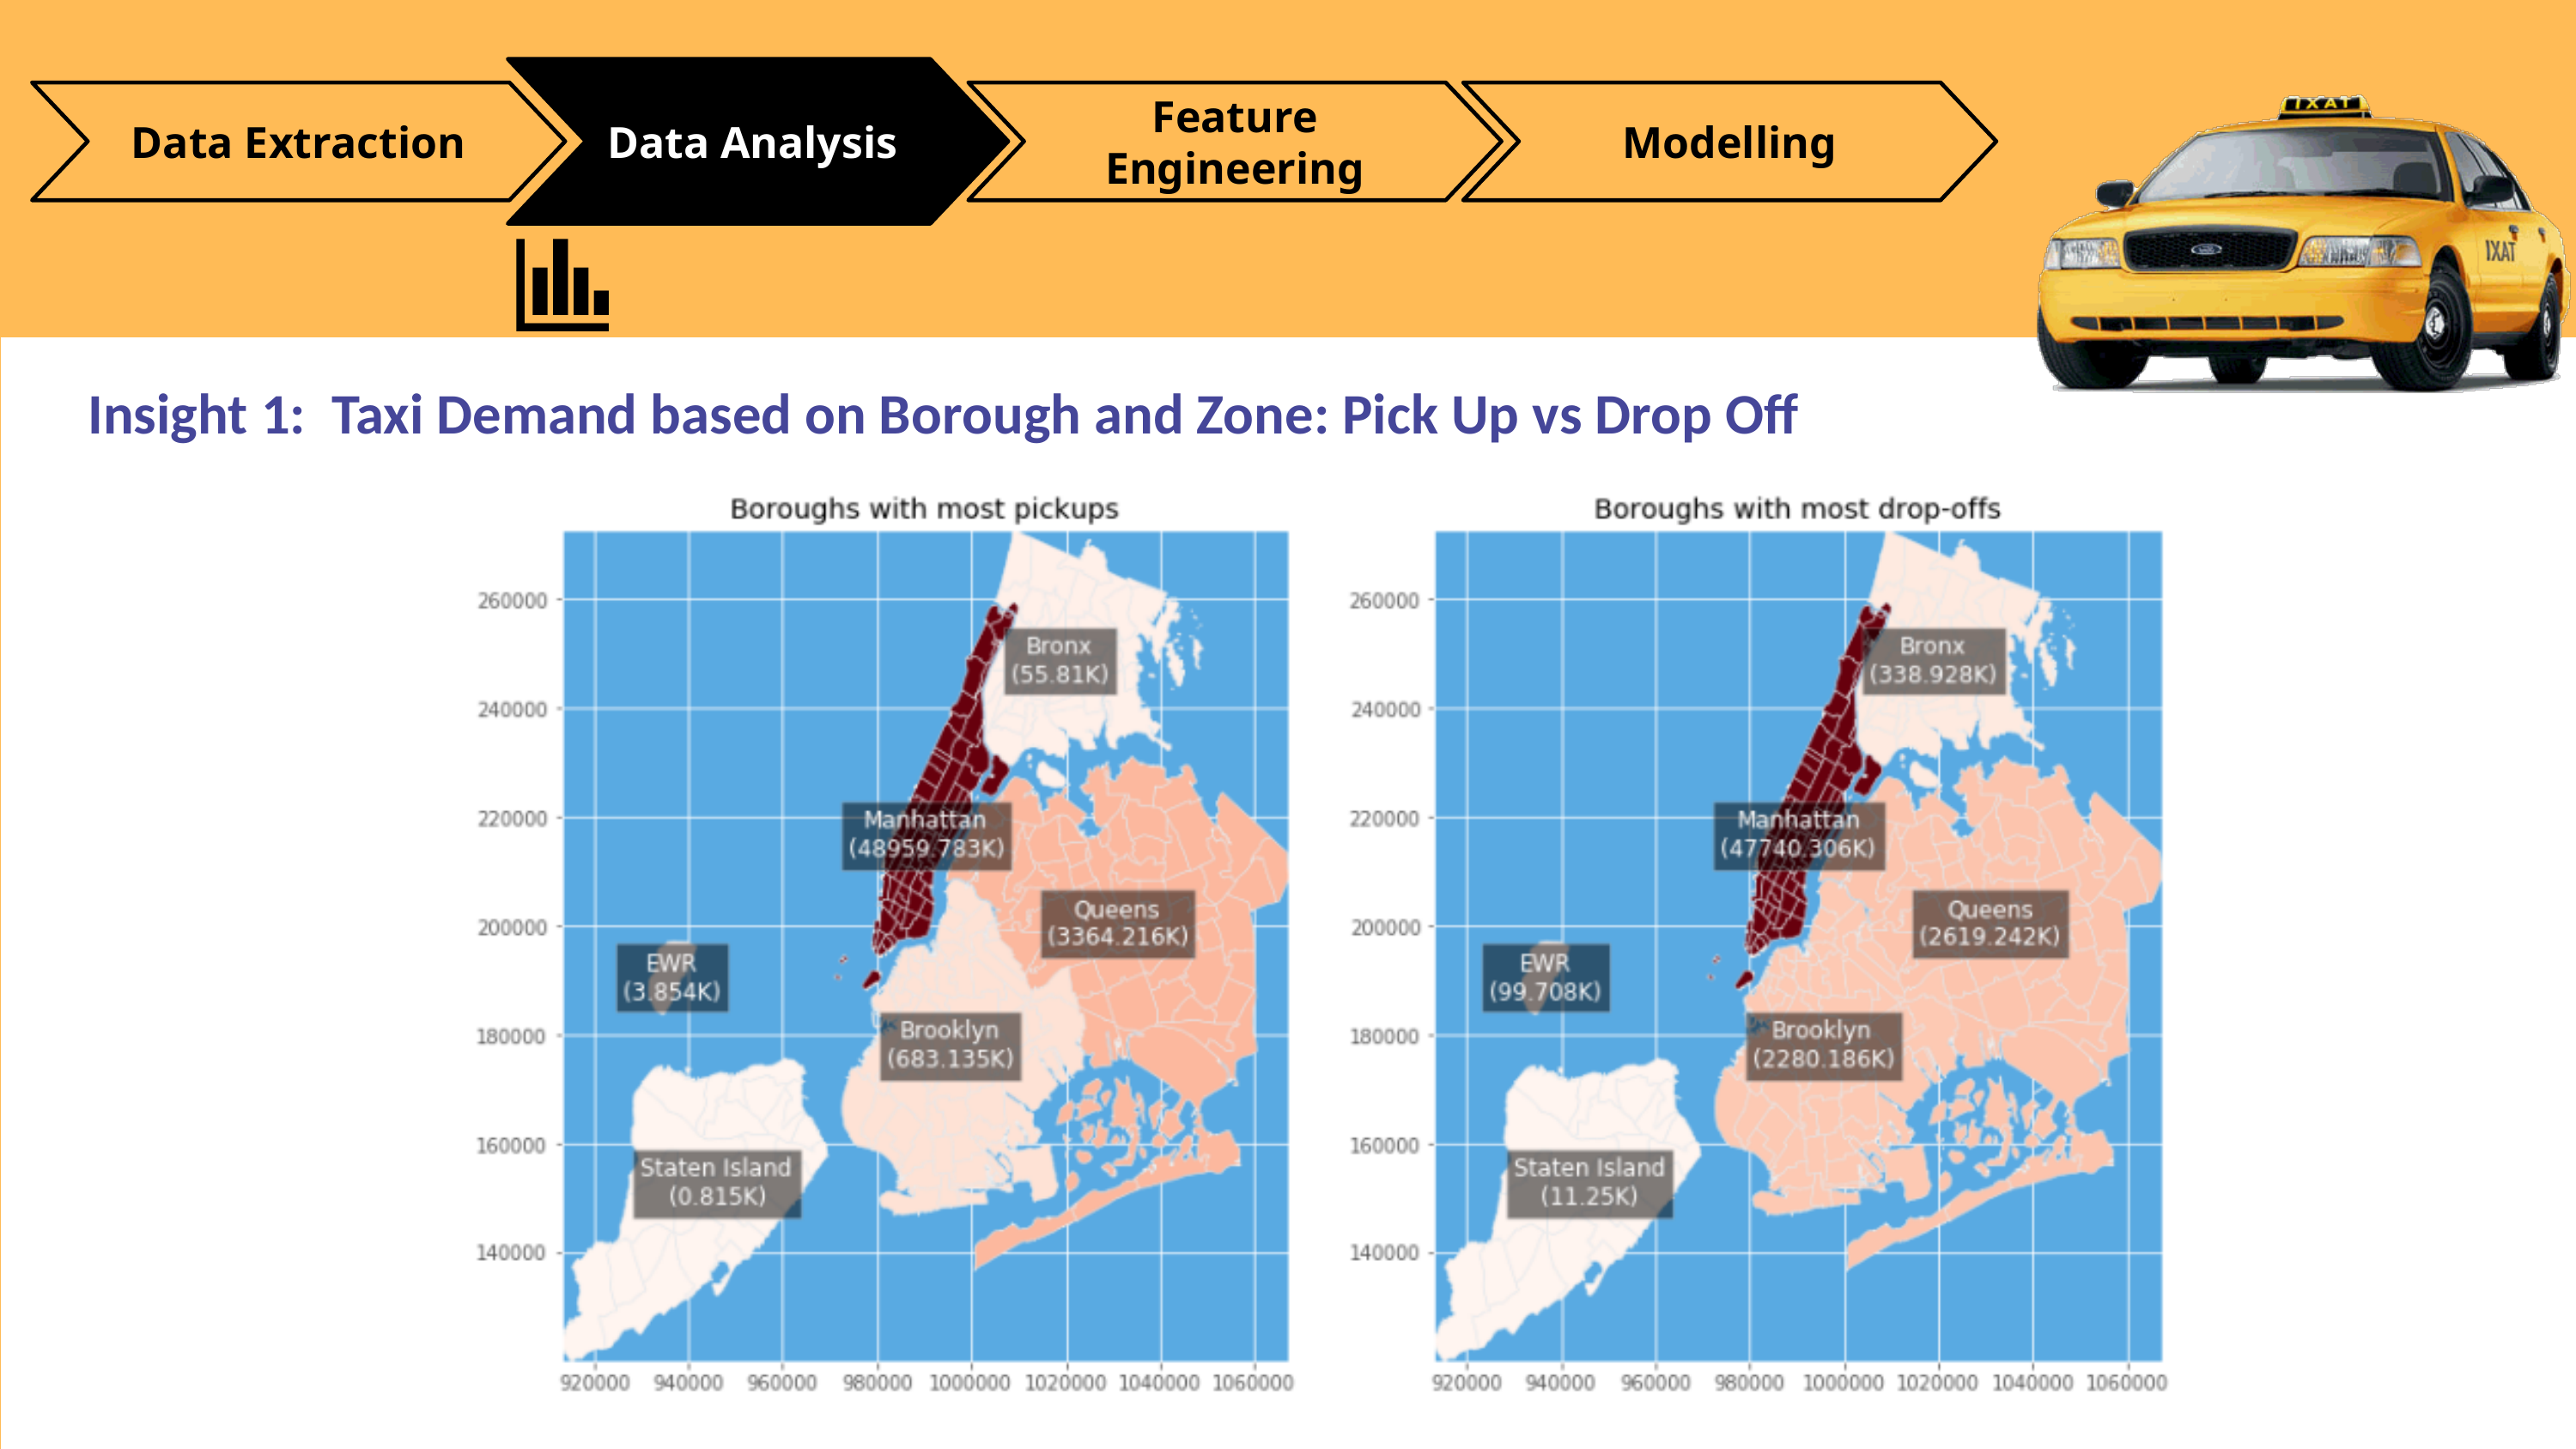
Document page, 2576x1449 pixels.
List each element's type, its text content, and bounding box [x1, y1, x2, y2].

text_box Data Analysis [506, 57, 1010, 226]
text_box Modelling [1461, 80, 1970, 203]
picture [1, 82, 2576, 1449]
text_box Feature Engineering [966, 80, 1504, 203]
text_box Data Extraction [30, 80, 567, 203]
